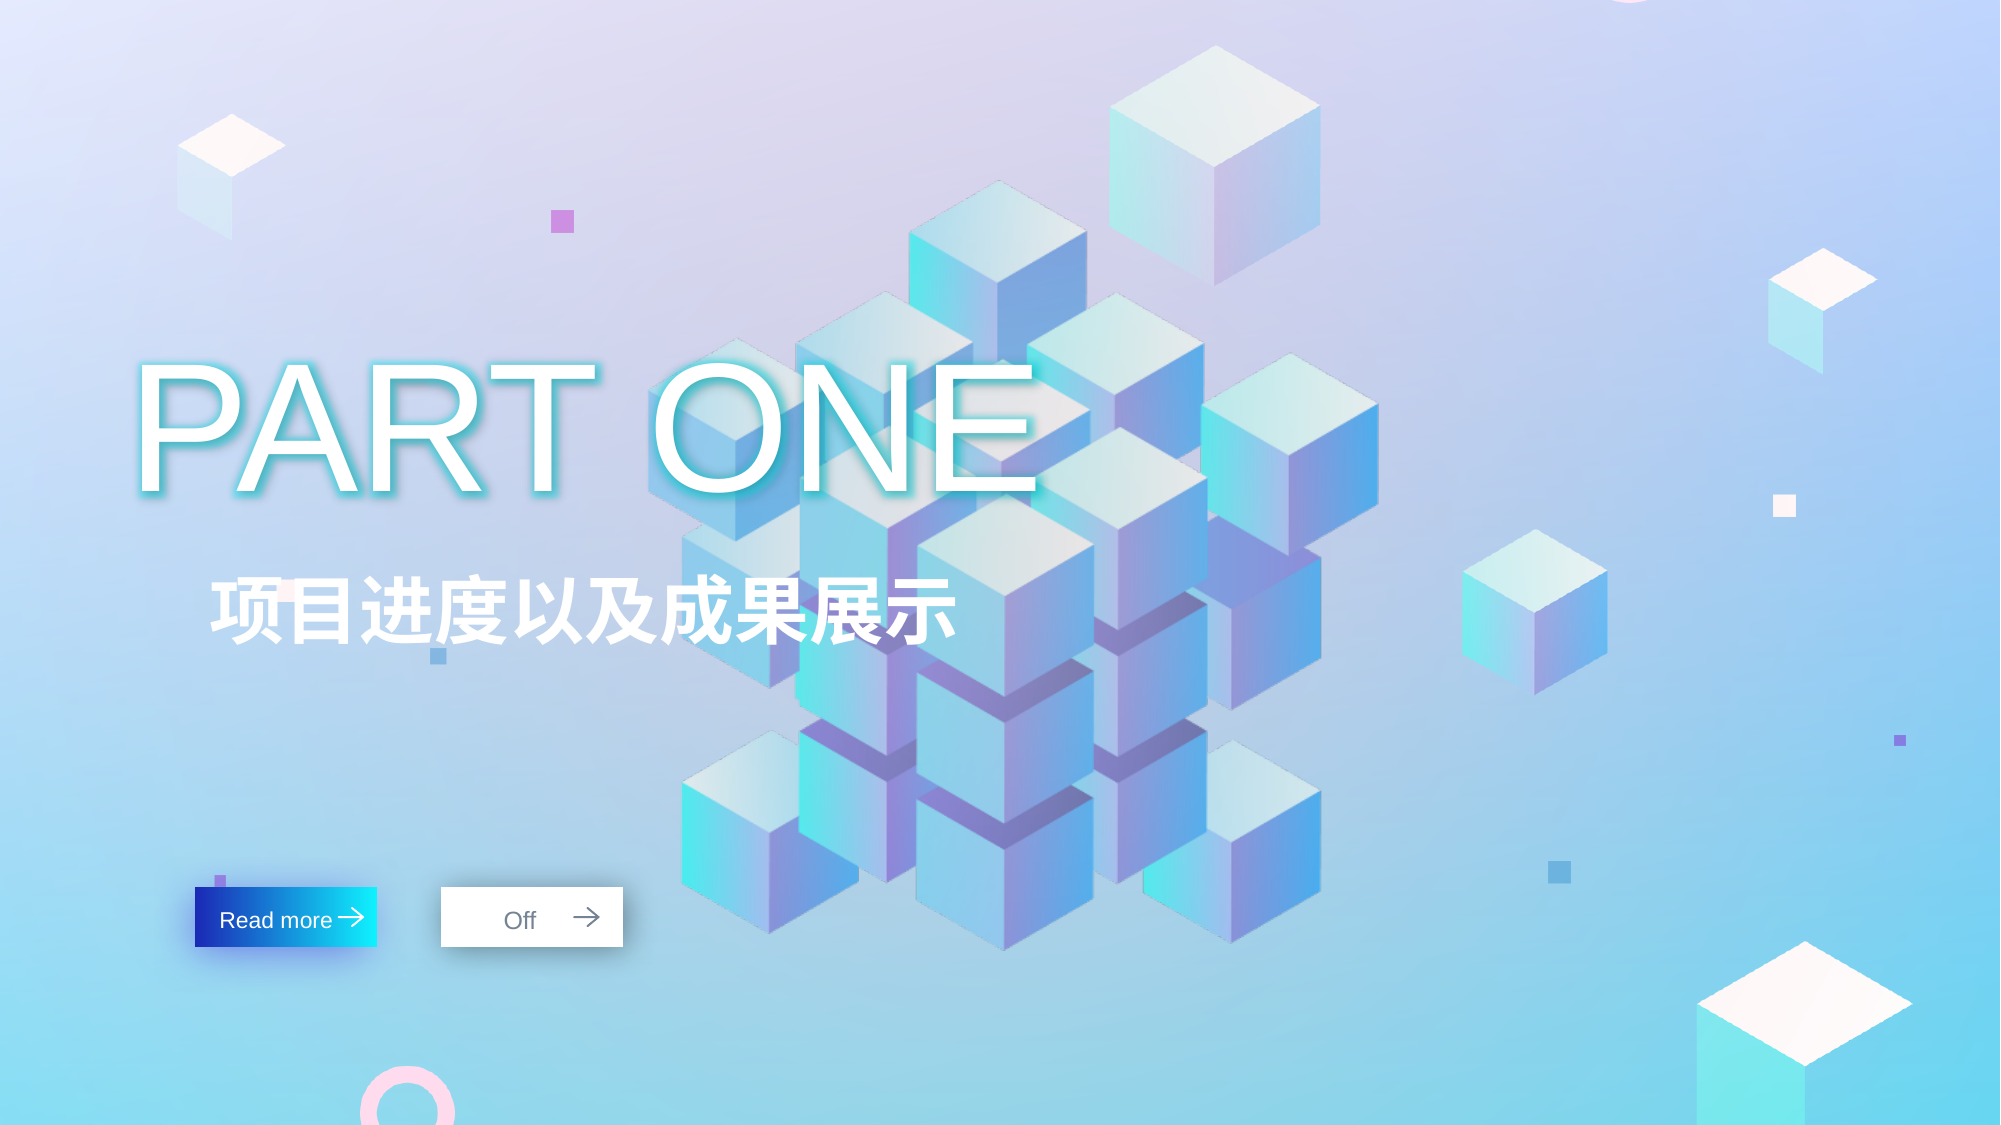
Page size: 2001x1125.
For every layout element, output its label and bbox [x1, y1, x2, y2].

text_box [195, 887, 624, 947]
picture [0, 0, 2000, 1125]
